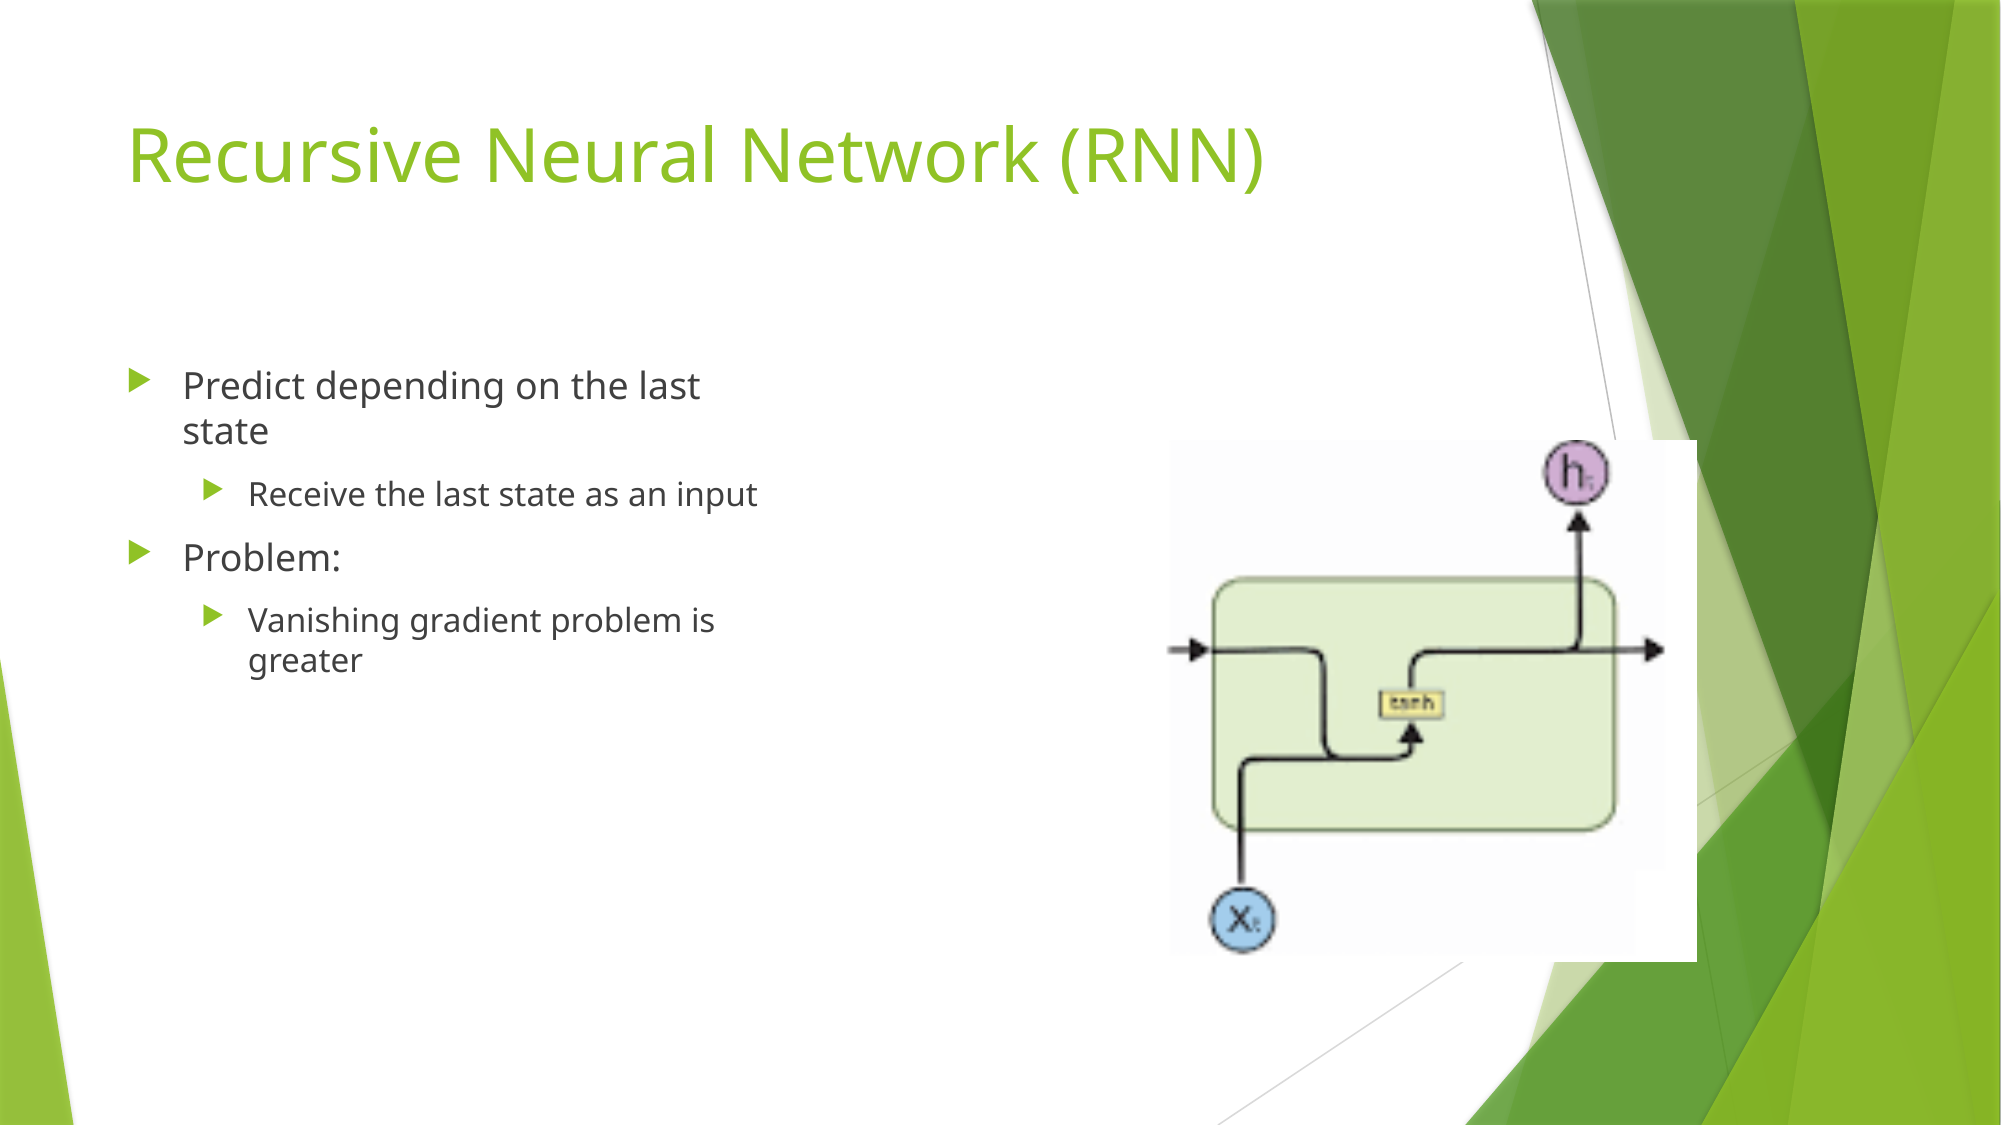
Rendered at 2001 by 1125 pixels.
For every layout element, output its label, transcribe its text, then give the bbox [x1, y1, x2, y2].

list Predict depending on the last state Receive the last state as an input Problem: Vanishing gradient problem is greater [111, 354, 798, 992]
title Recursive Neural Network (RNN) [111, 99, 1522, 317]
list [1153, 440, 1698, 962]
